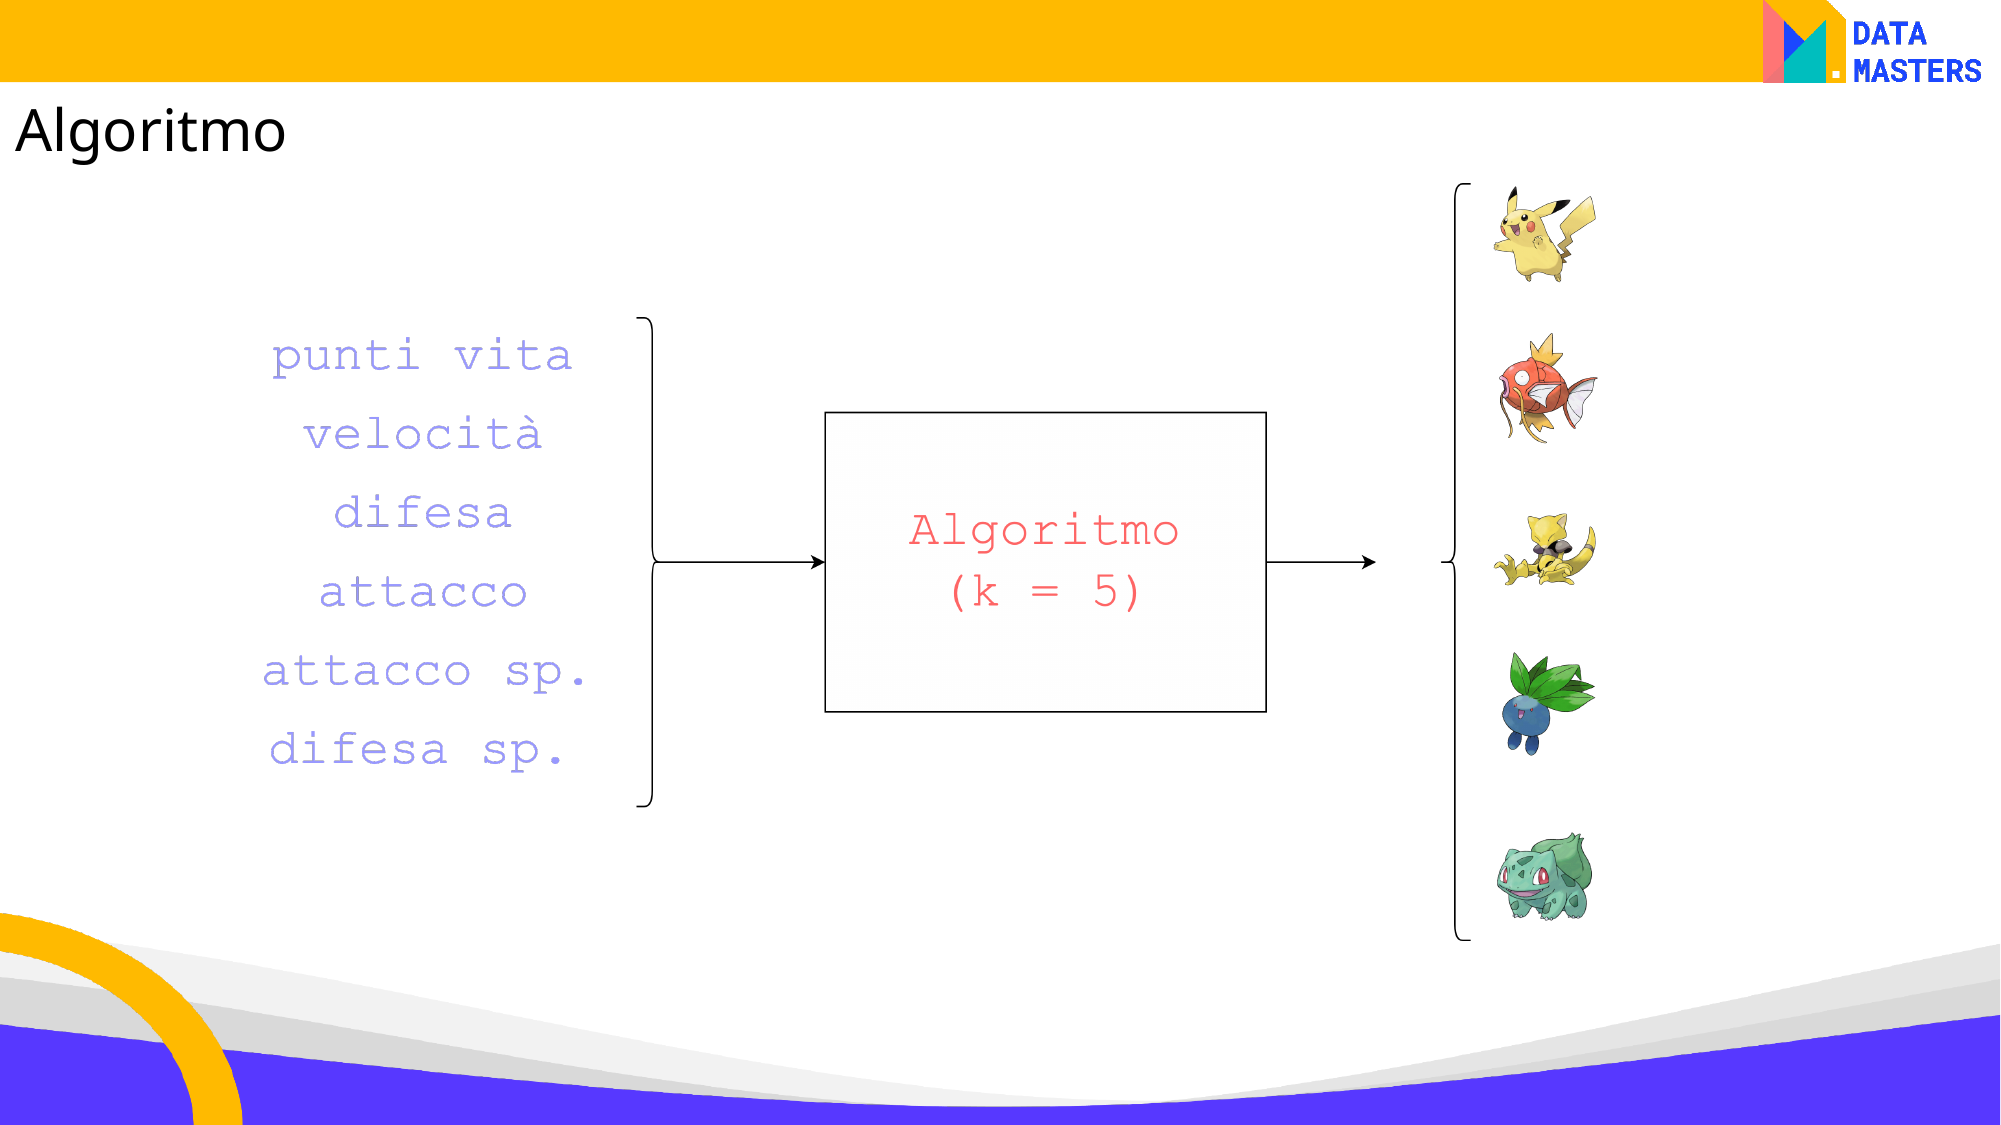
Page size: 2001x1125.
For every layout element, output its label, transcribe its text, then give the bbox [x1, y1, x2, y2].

picture [1763, 0, 1983, 90]
picture [0, 182, 2001, 1125]
text_box Algoritmo [0, 85, 1445, 171]
